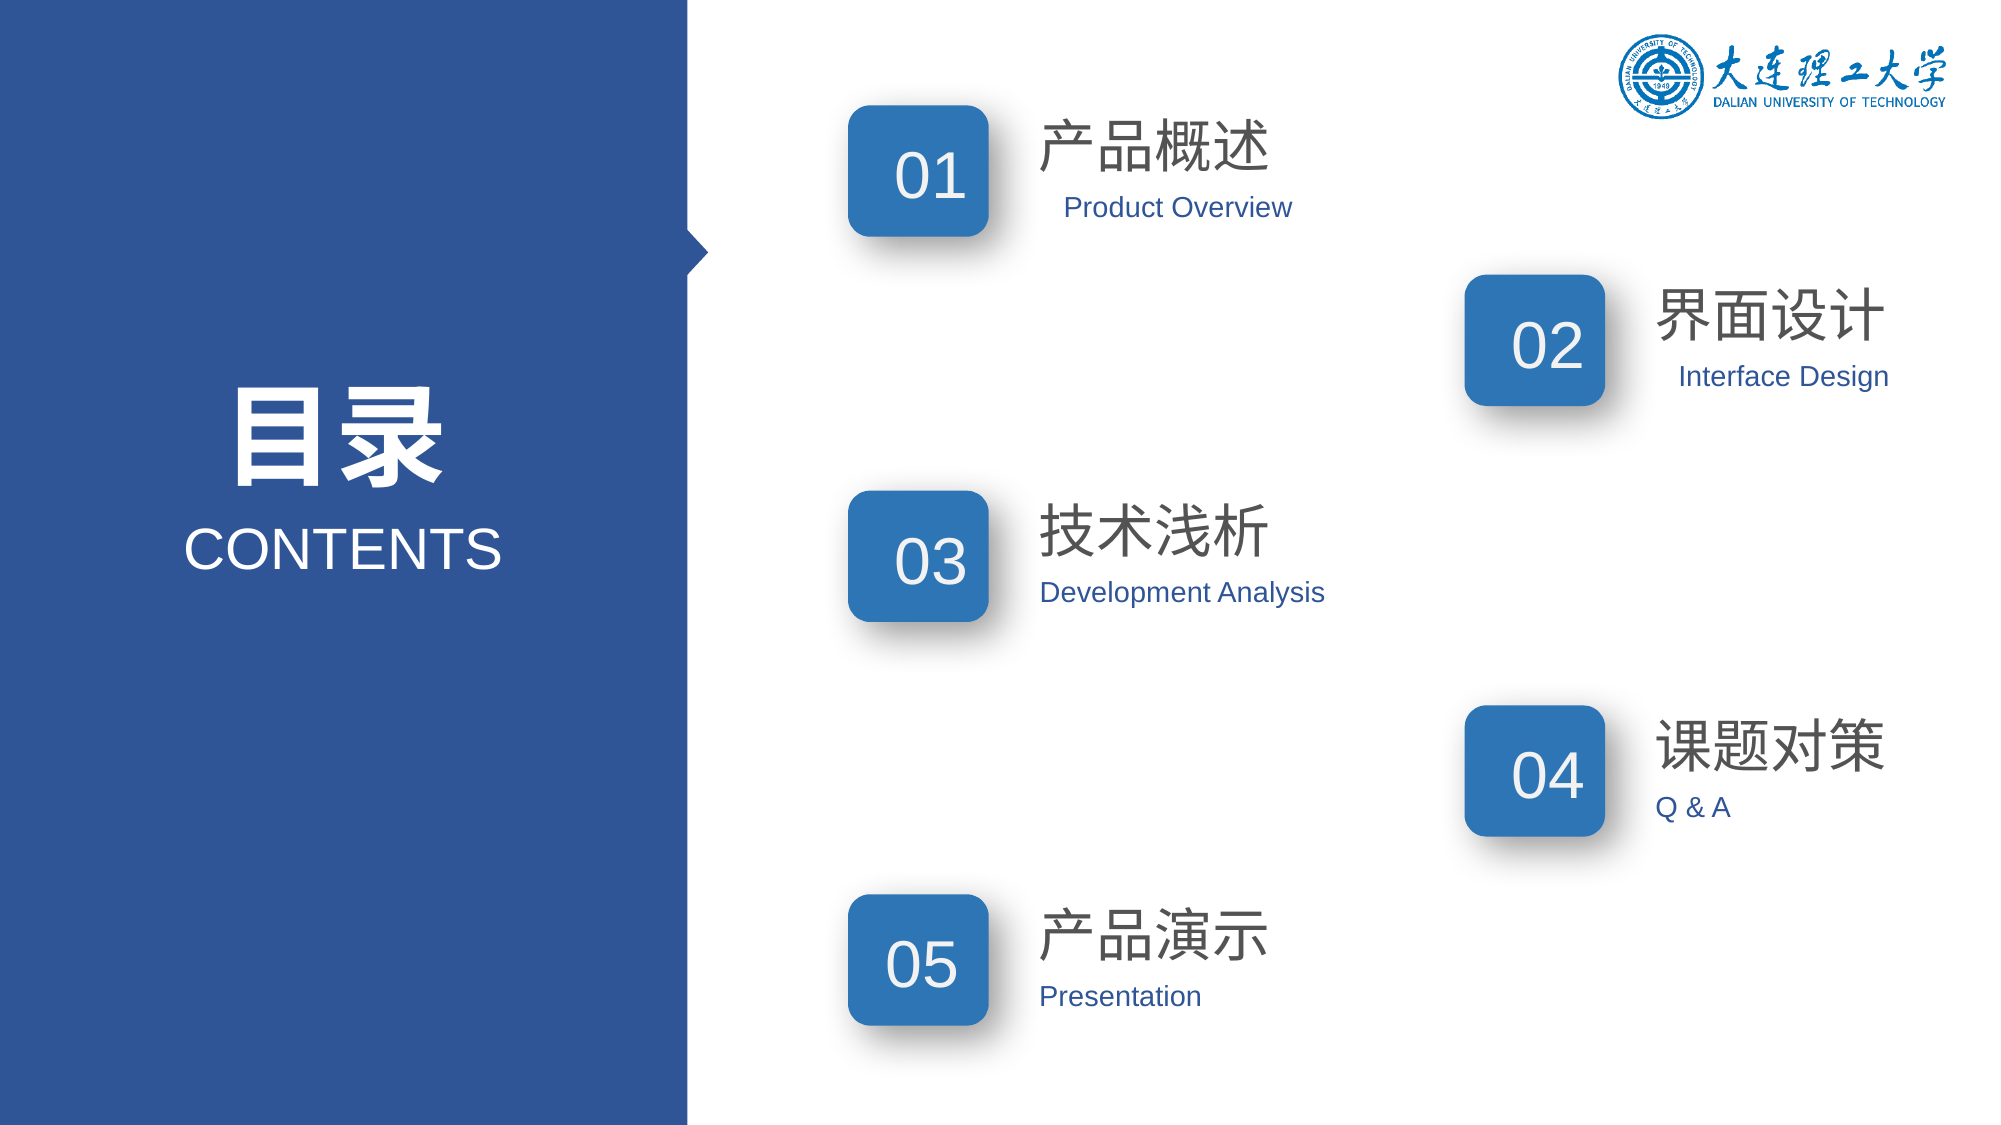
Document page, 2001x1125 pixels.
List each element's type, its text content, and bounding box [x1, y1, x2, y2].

text_box [0, 0, 688, 1125]
text_box [684, 225, 710, 280]
text_box 05 [870, 914, 974, 1009]
text_box [848, 894, 989, 1026]
text_box Presentation [1024, 976, 1218, 1020]
text_box 产品演示 [1023, 890, 1584, 976]
text_box 目录 [152, 357, 519, 507]
text_box CONTENTS [160, 504, 527, 589]
picture [1595, 19, 1969, 101]
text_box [847, 101, 2000, 837]
